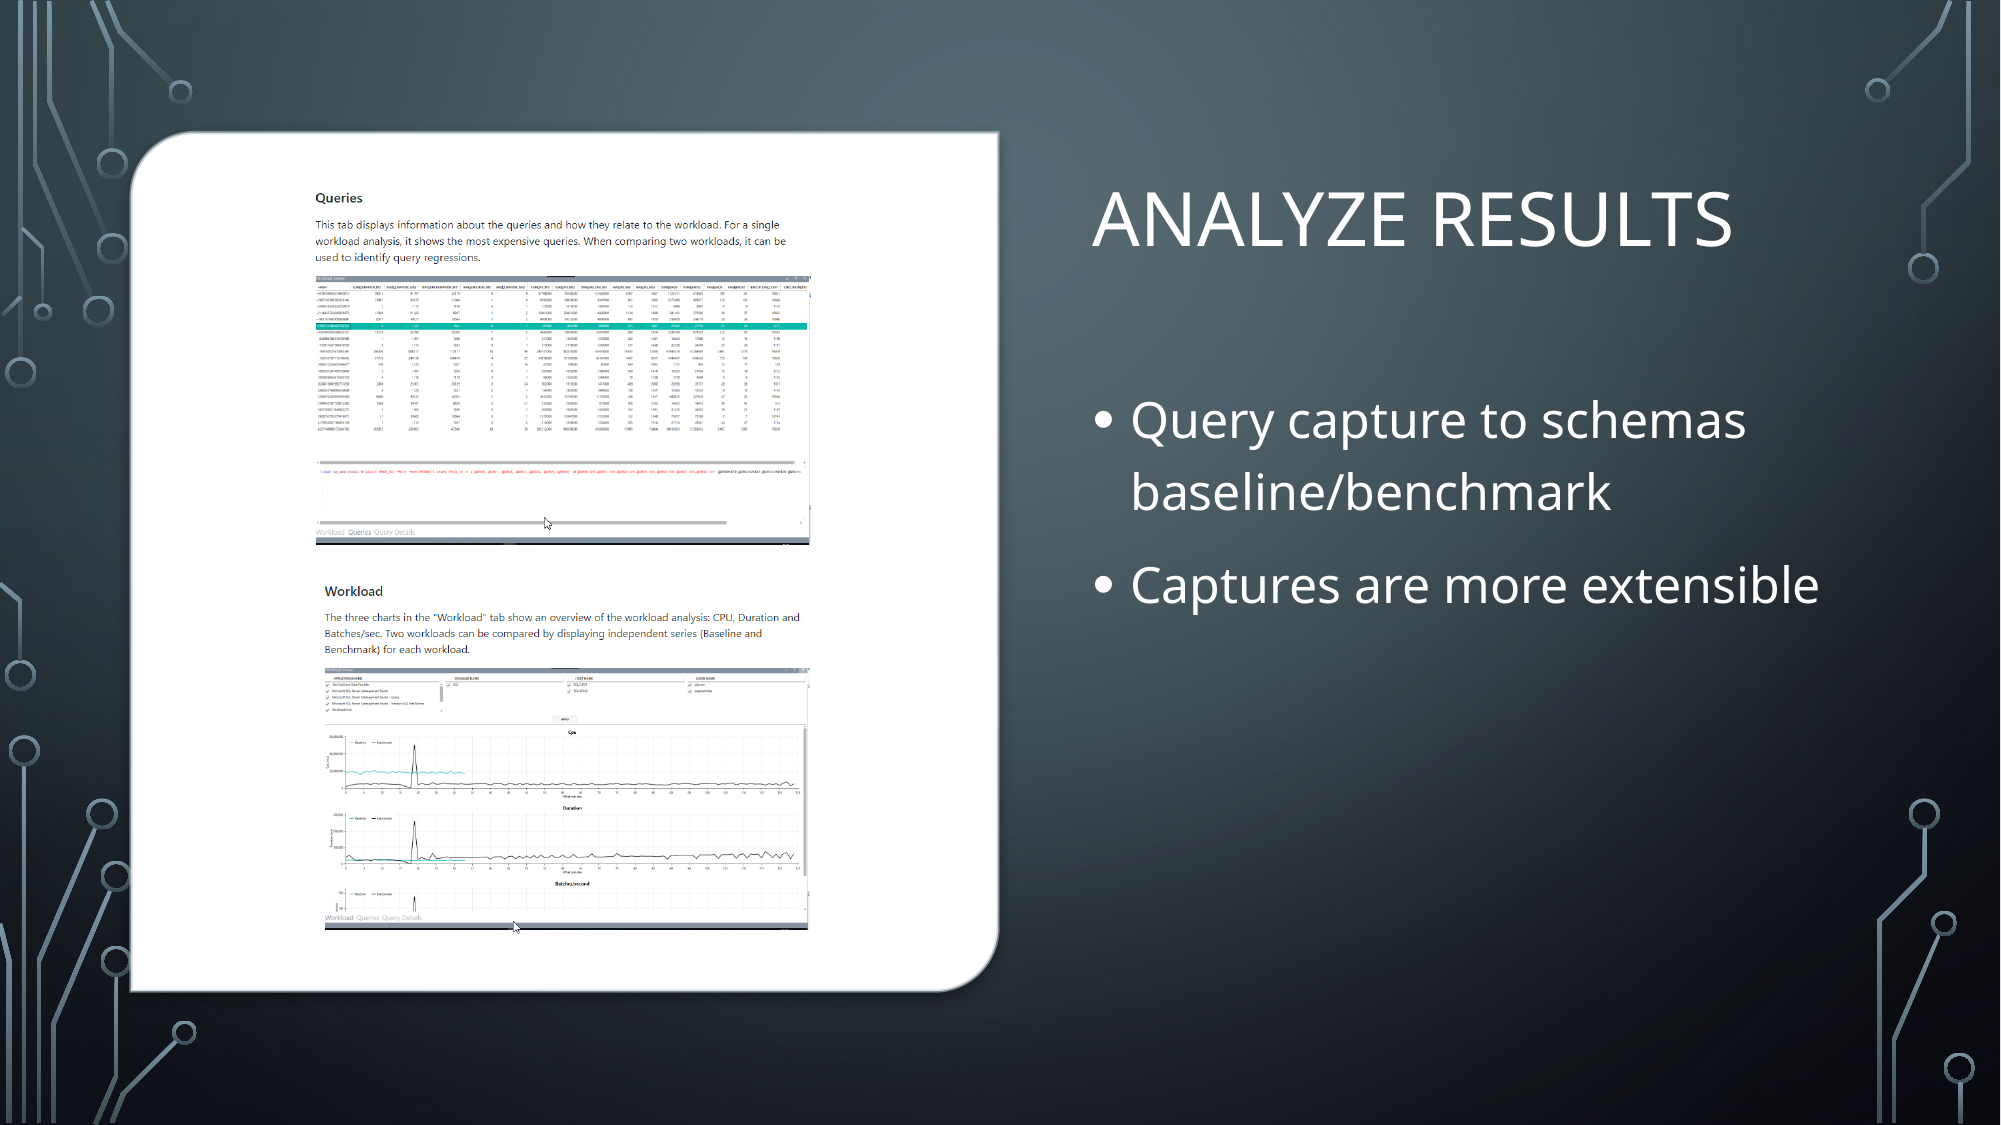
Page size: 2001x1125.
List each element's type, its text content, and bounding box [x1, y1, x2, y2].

text_box [129, 131, 1000, 993]
list Query capture to schemas baseline/benchmark Captures are more extensible [1077, 369, 1857, 950]
picture [315, 575, 813, 938]
title Analyze results [1077, 101, 1857, 344]
picture [316, 187, 812, 550]
